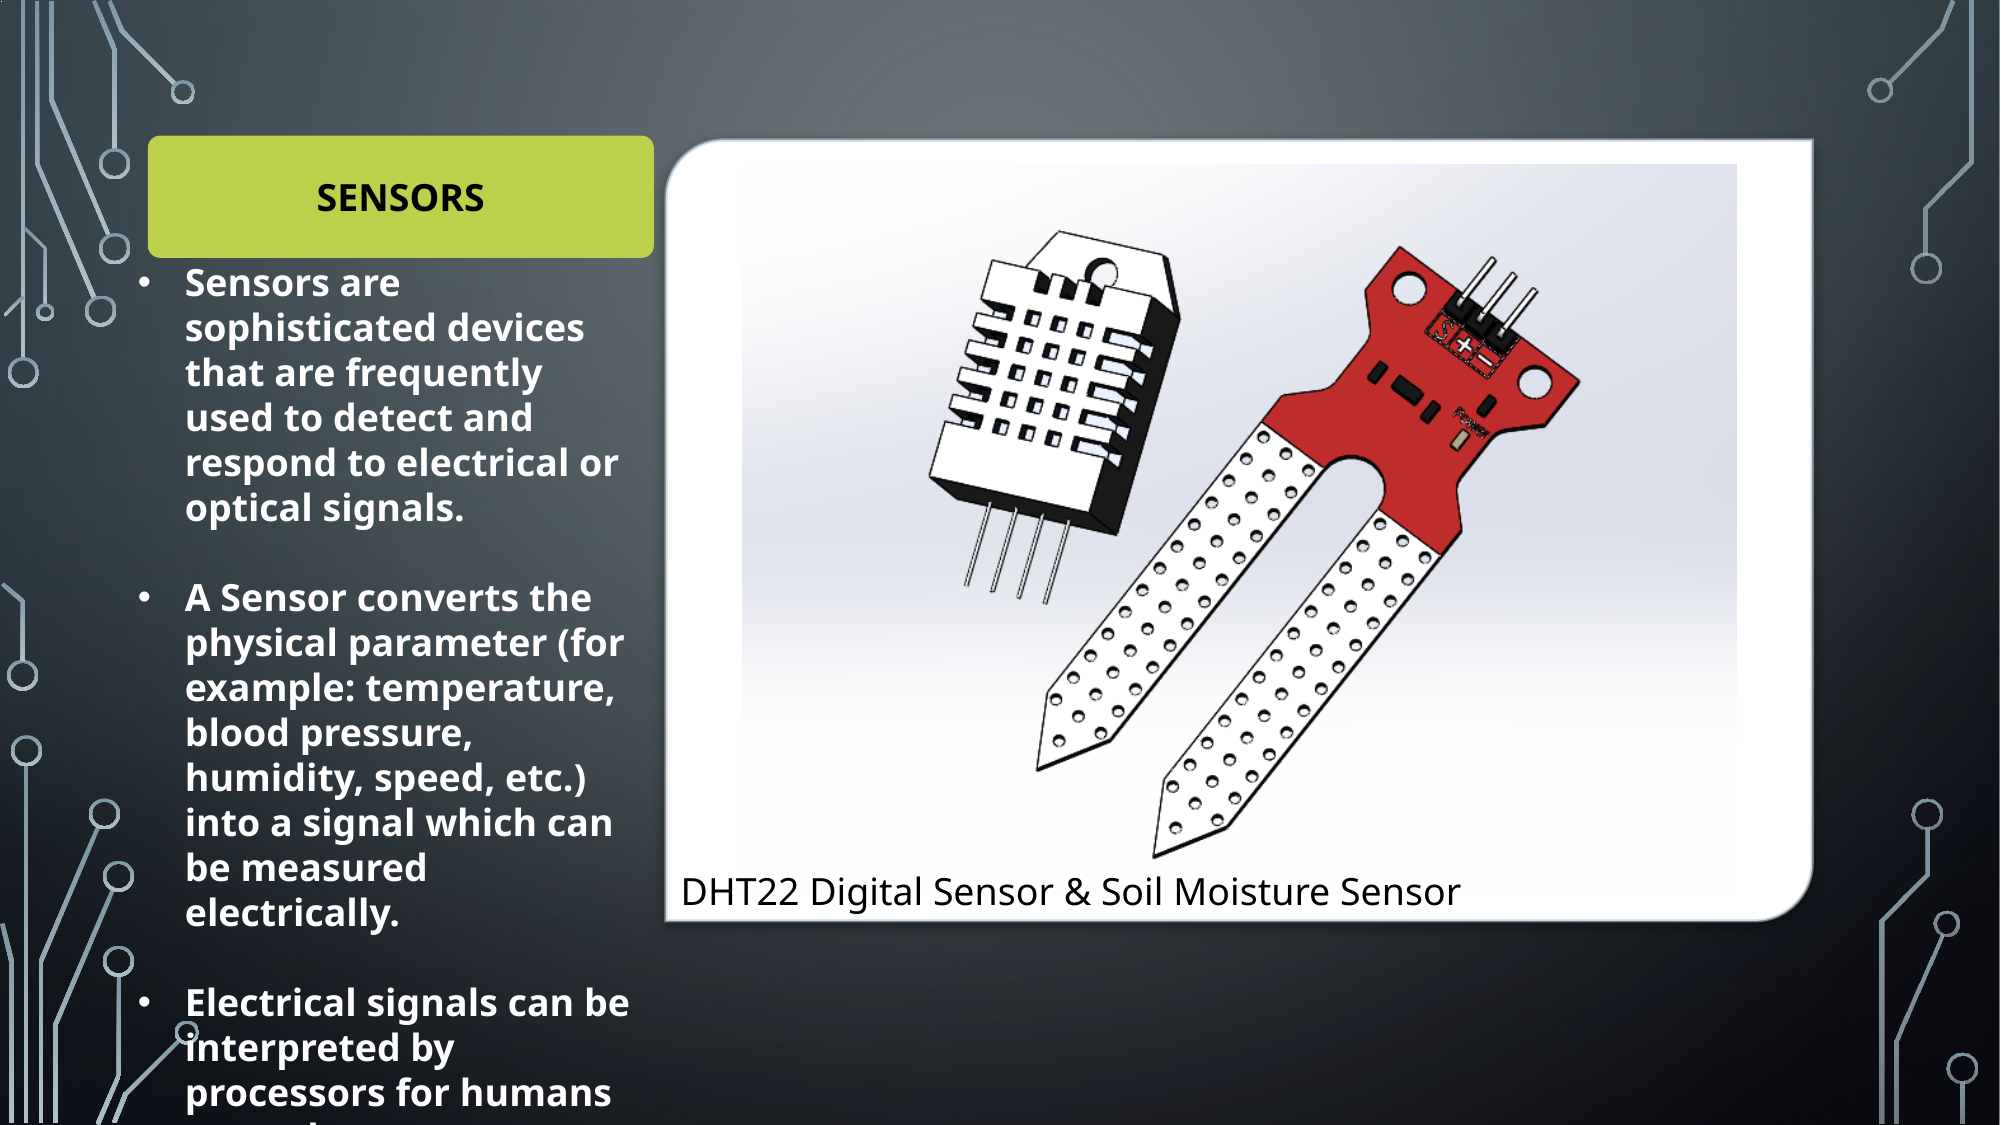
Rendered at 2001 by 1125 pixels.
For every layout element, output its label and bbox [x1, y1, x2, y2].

text_box [0, 0, 201, 1125]
list [742, 164, 1737, 897]
picture [201, 0, 2000, 1125]
text_box [1866, 0, 1978, 1124]
